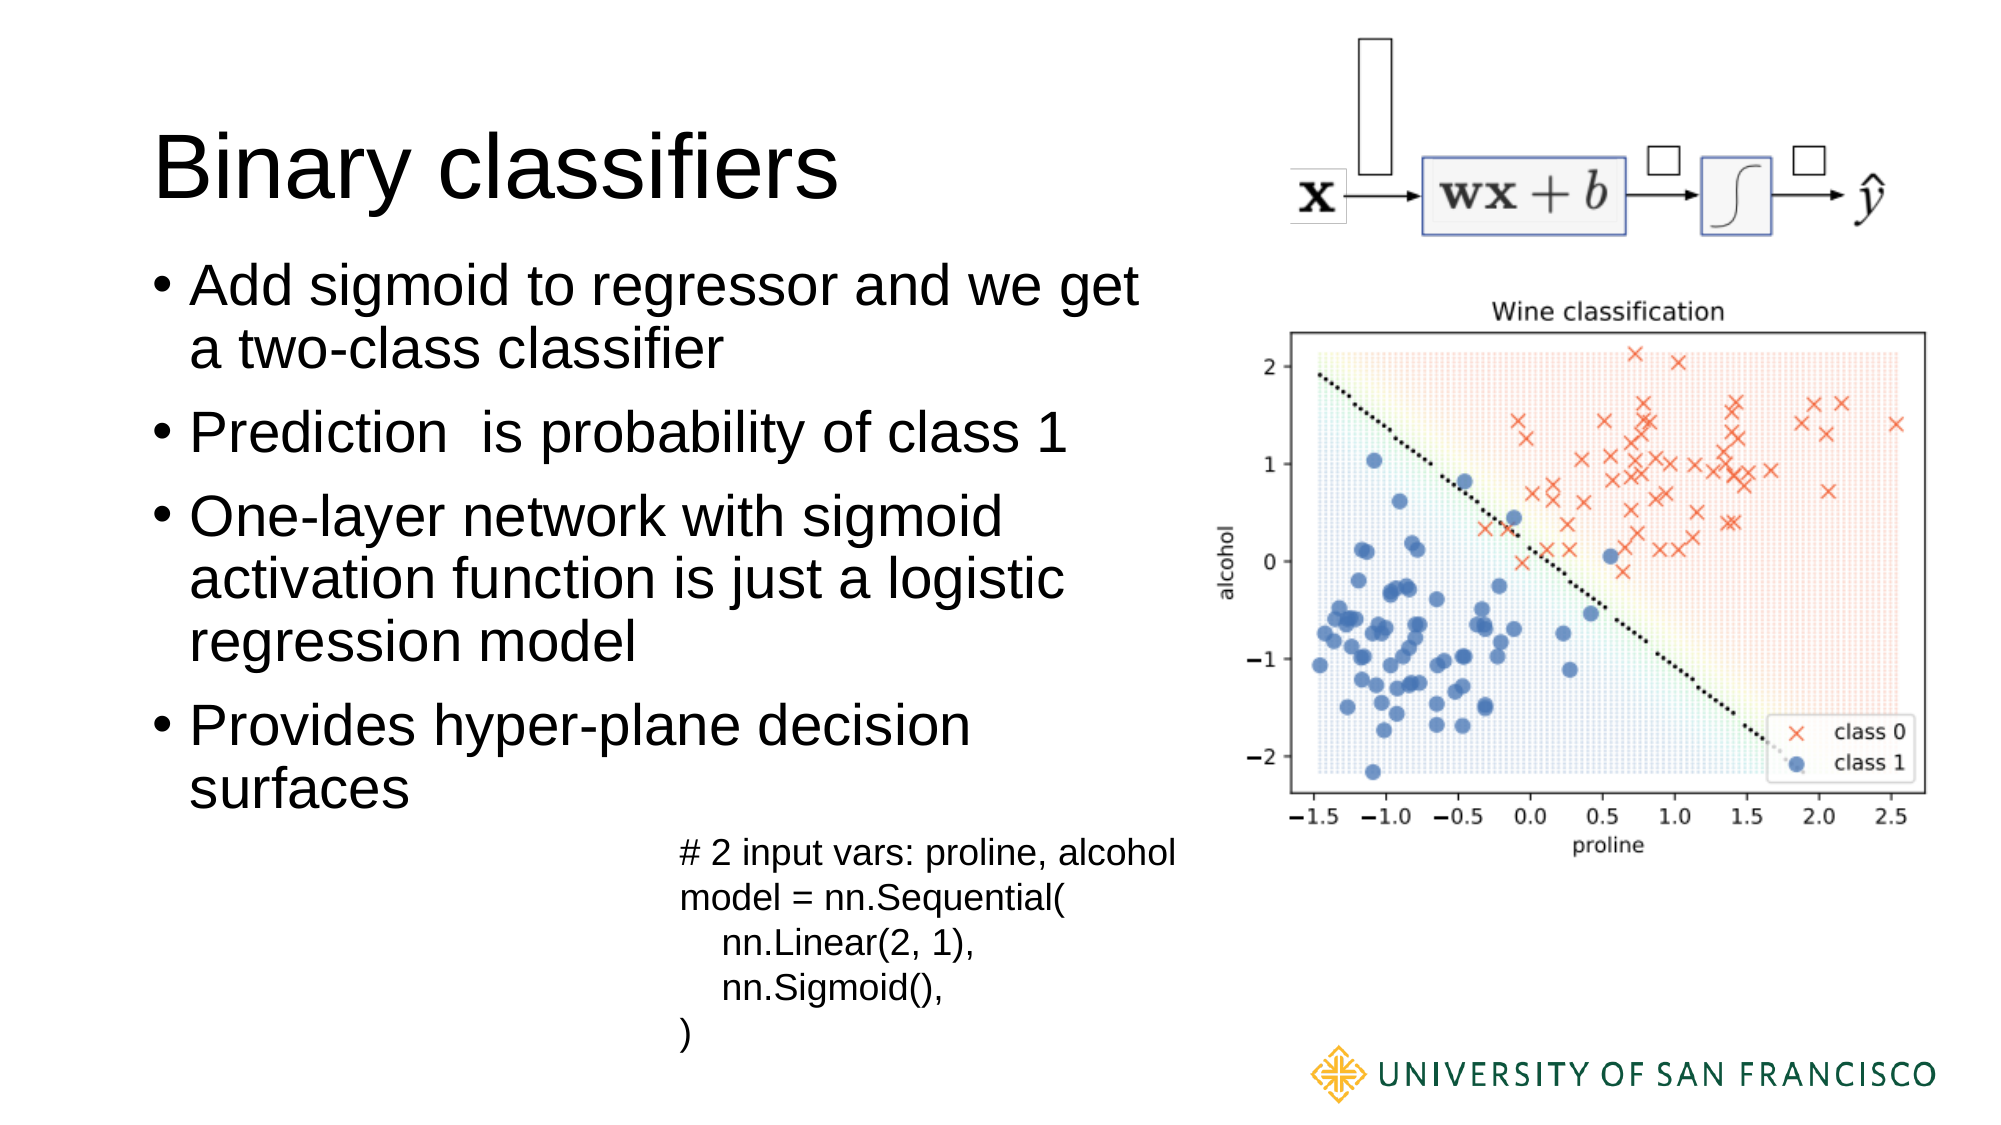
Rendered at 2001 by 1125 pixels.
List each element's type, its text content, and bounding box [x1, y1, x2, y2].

picture [1290, 37, 1904, 239]
picture [1194, 277, 1945, 878]
text_box # 2 input vars: proline, alcohol model = nn.Sequential( nn.Linear(2, 1), nn.Sigmoid(), ) [664, 820, 1192, 1061]
title Binary classifiers [137, 59, 1863, 278]
